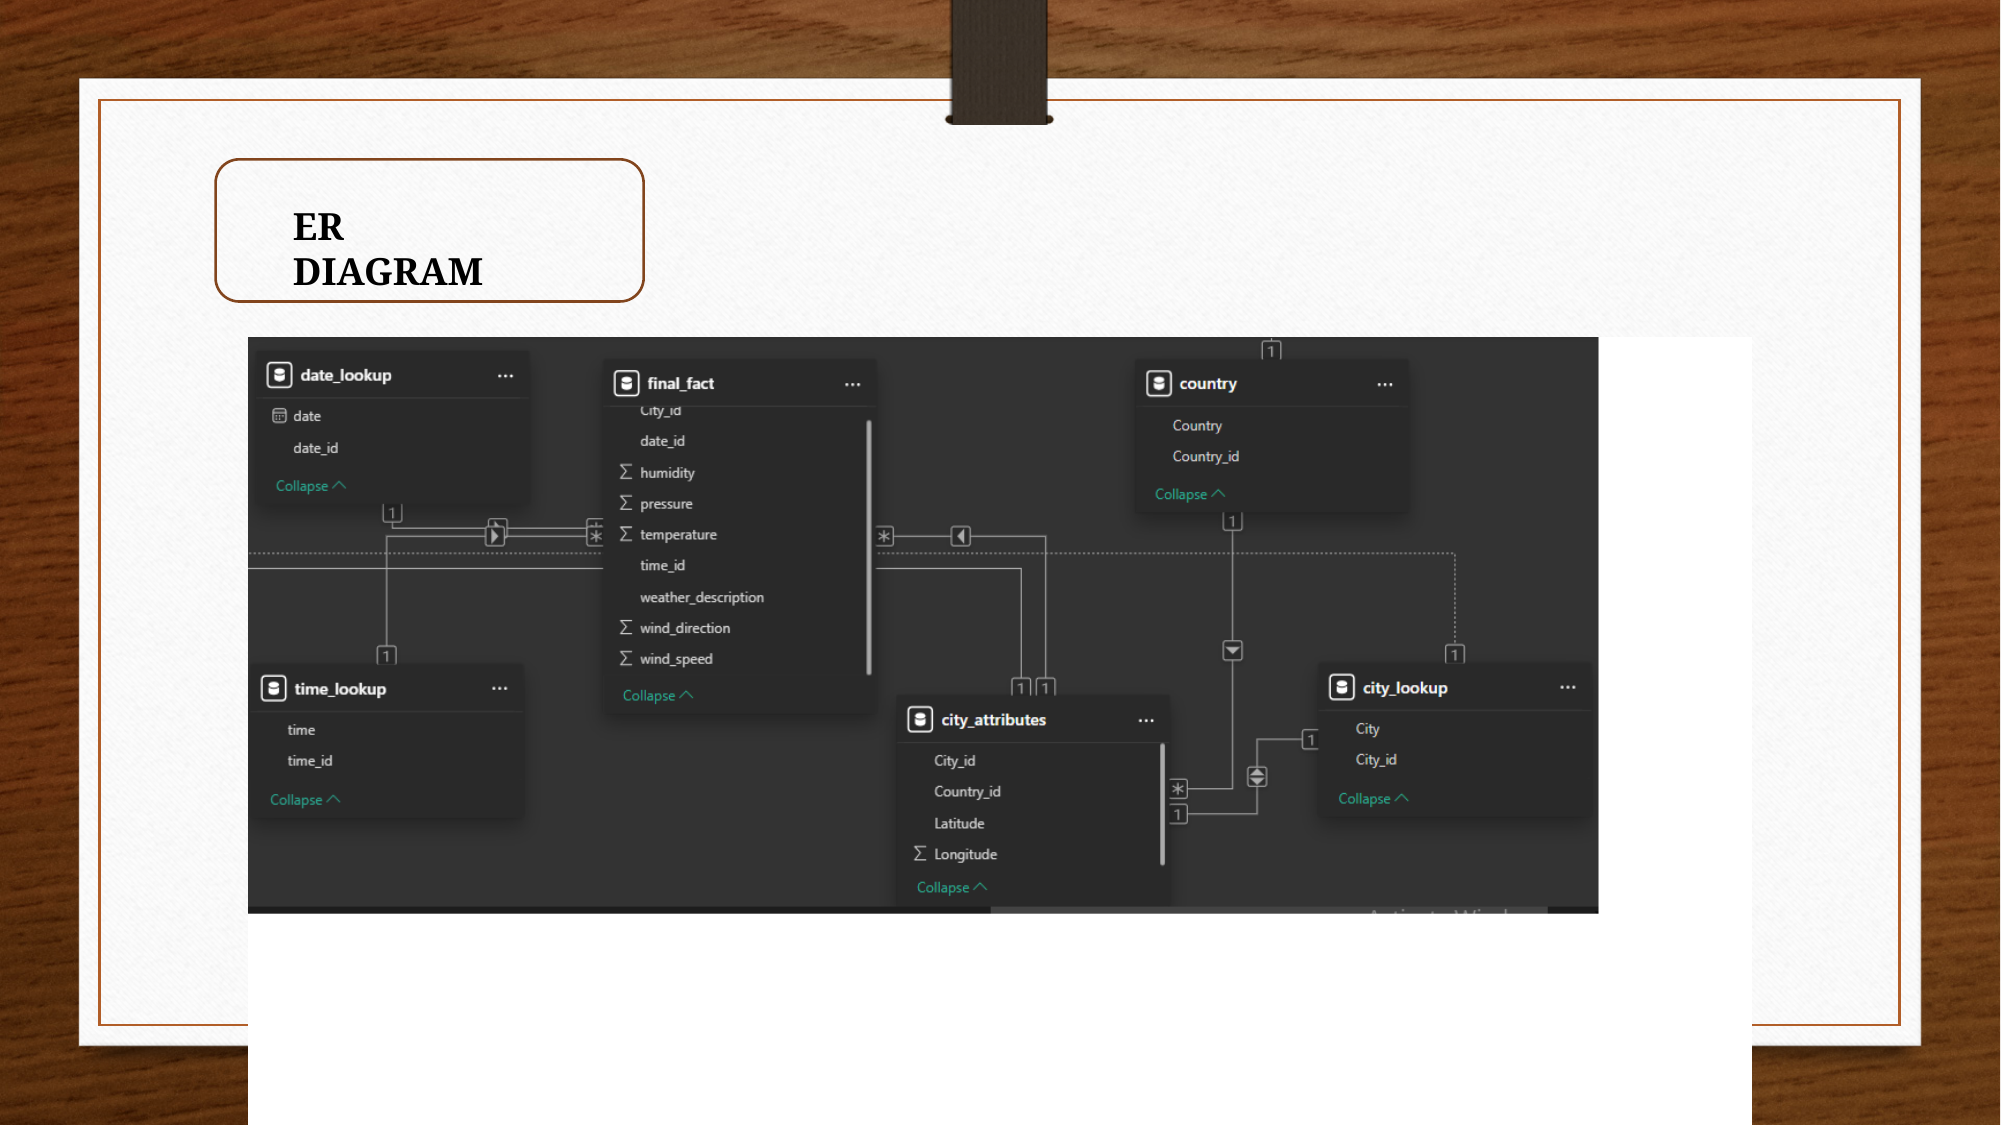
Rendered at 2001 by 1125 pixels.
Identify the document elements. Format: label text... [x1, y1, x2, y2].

text_box ER DIAGRAM [278, 195, 558, 300]
picture [0, 0, 2001, 1125]
text_box [214, 158, 645, 303]
